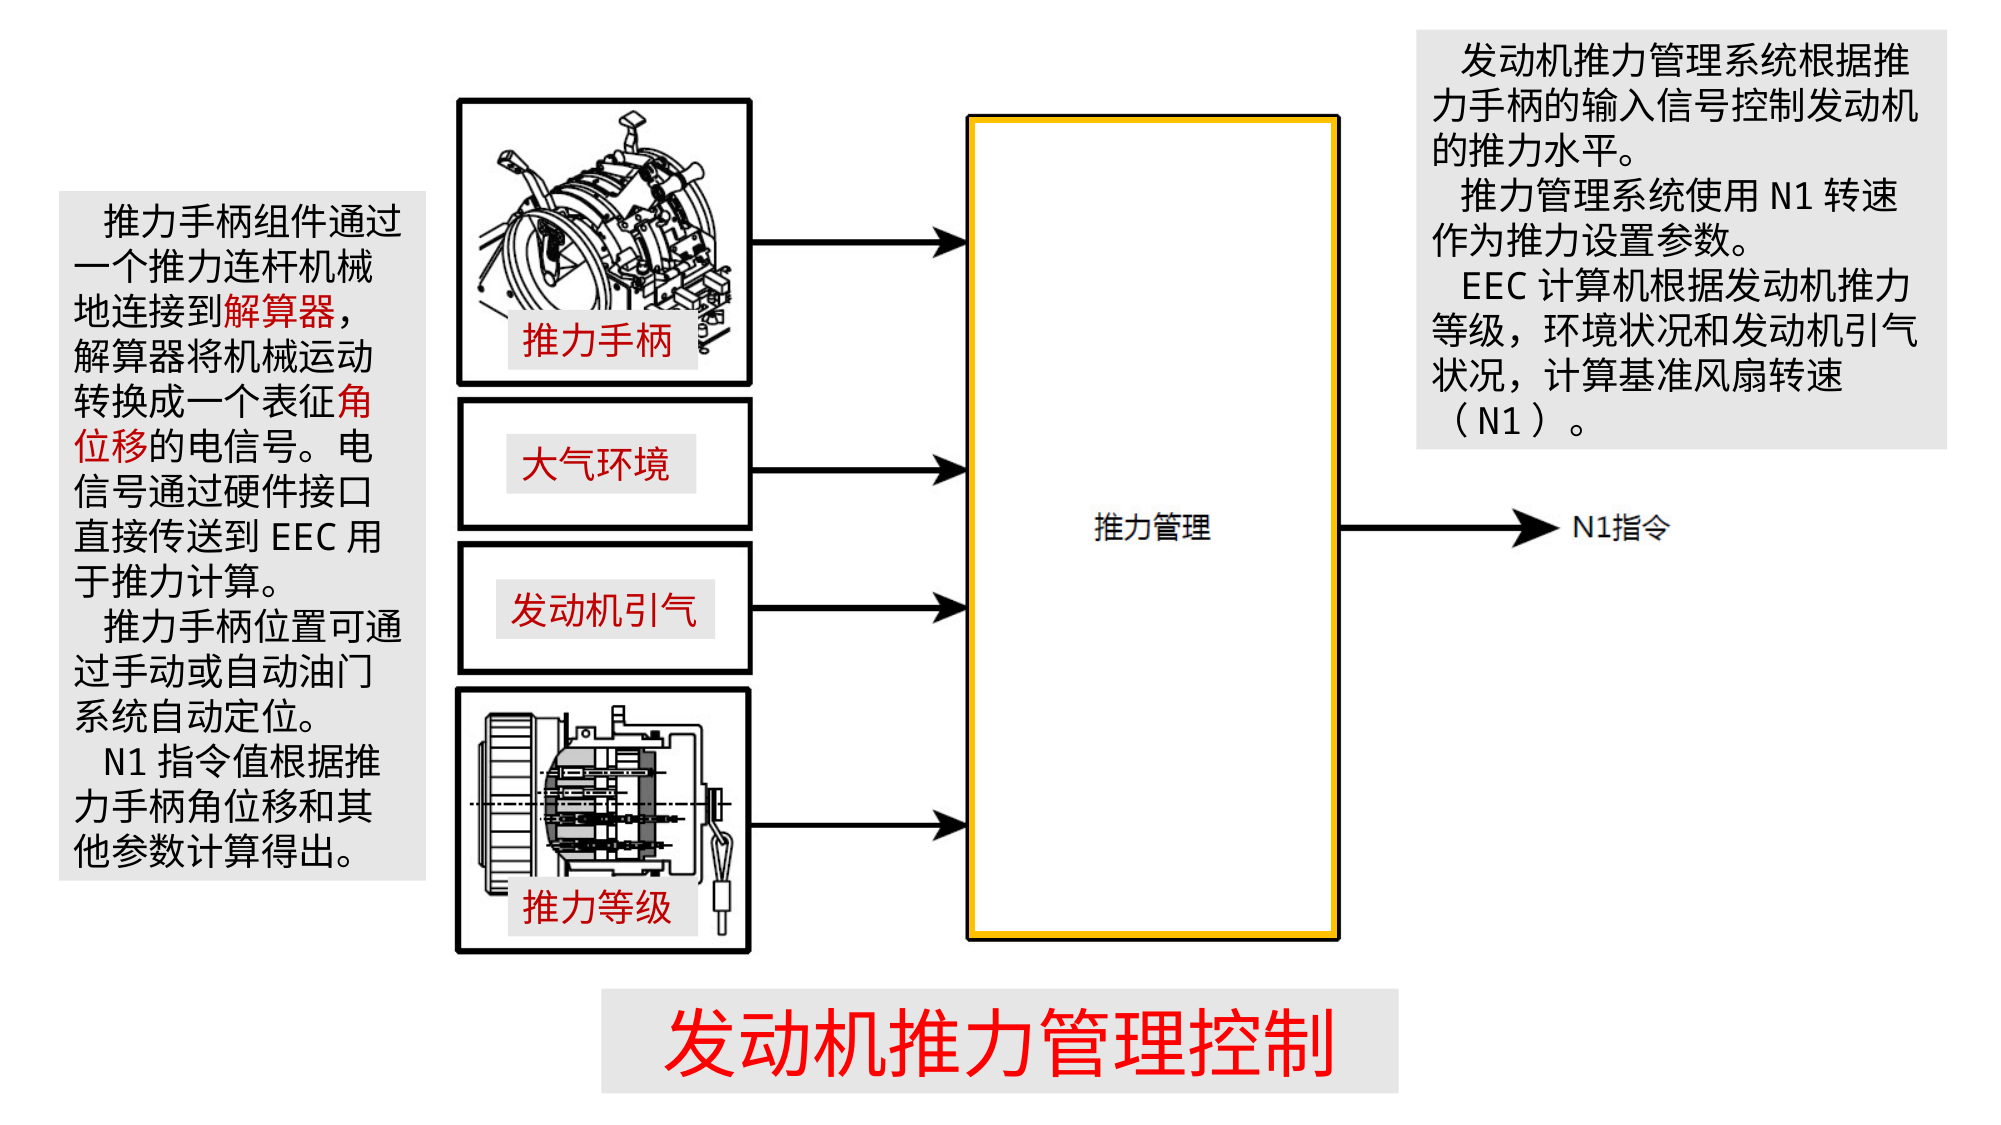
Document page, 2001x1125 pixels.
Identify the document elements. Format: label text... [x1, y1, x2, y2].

picture [430, 74, 1689, 977]
text_box 发动机推力管理系统根据推力手柄的输入信号控制发动机的推力水平。 推力管理系统使用N1转速作为推力设置参数。 EEC计算机根据发动机推力等级，环境状况和发动机引气状况，计算基准风扇转速（N1）。 [1416, 29, 1948, 450]
text_box 发动机推力管理控制 [601, 988, 1399, 1094]
text_box 推力手柄组件通过一个推力连杆机械地连接到解算器，解算器将机械运动转换成一个表征角位移的电信号。电信号通过硬件接口直接传送到EEC用于推力计算。 推力手柄位置可通过手动或自动油门系统自动定位。 N1指令值根据推力手柄角位移和其他参数计算得出。 [59, 191, 426, 881]
